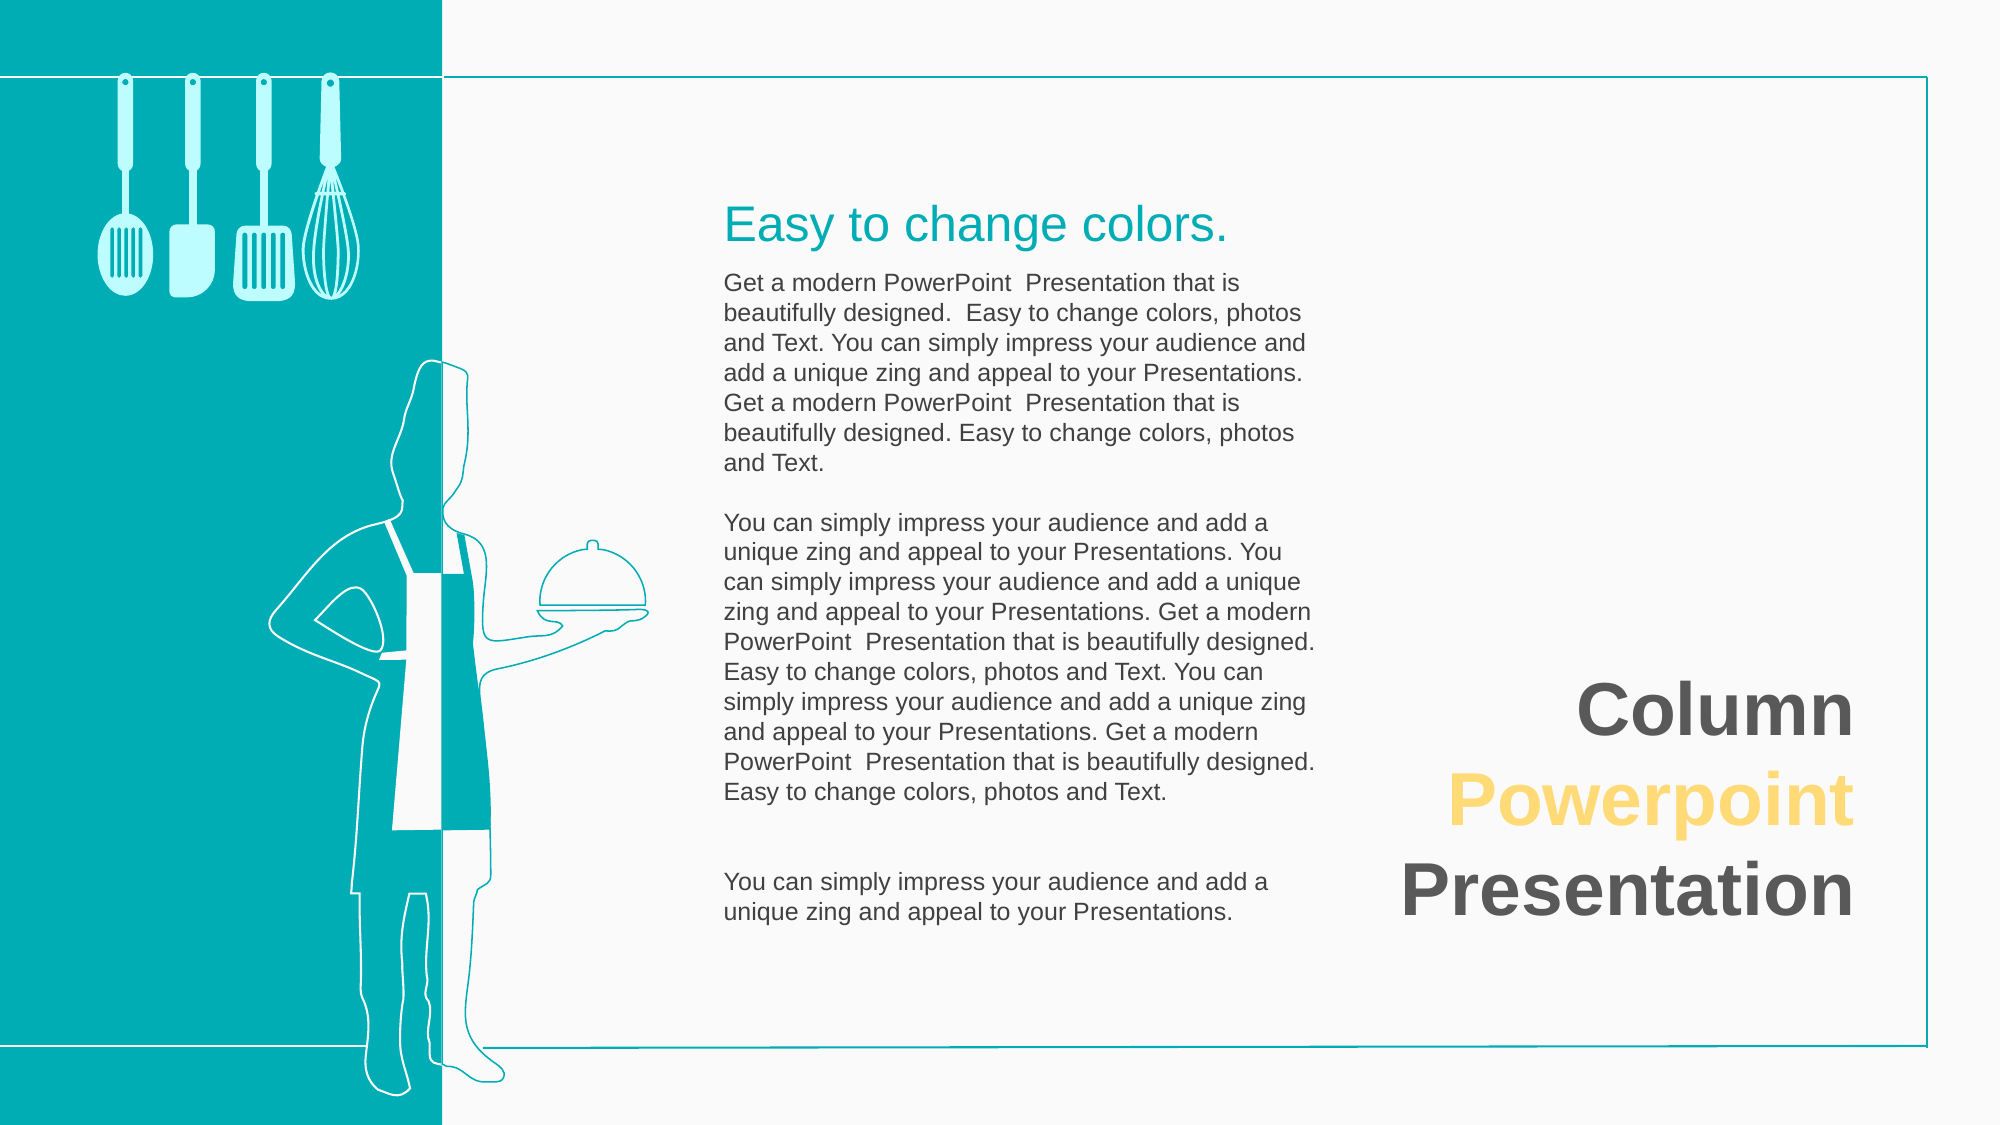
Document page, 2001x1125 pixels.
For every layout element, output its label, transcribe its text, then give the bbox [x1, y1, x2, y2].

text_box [708, 184, 1343, 941]
text_box Column Powerpoint Presentation [1375, 652, 1870, 938]
